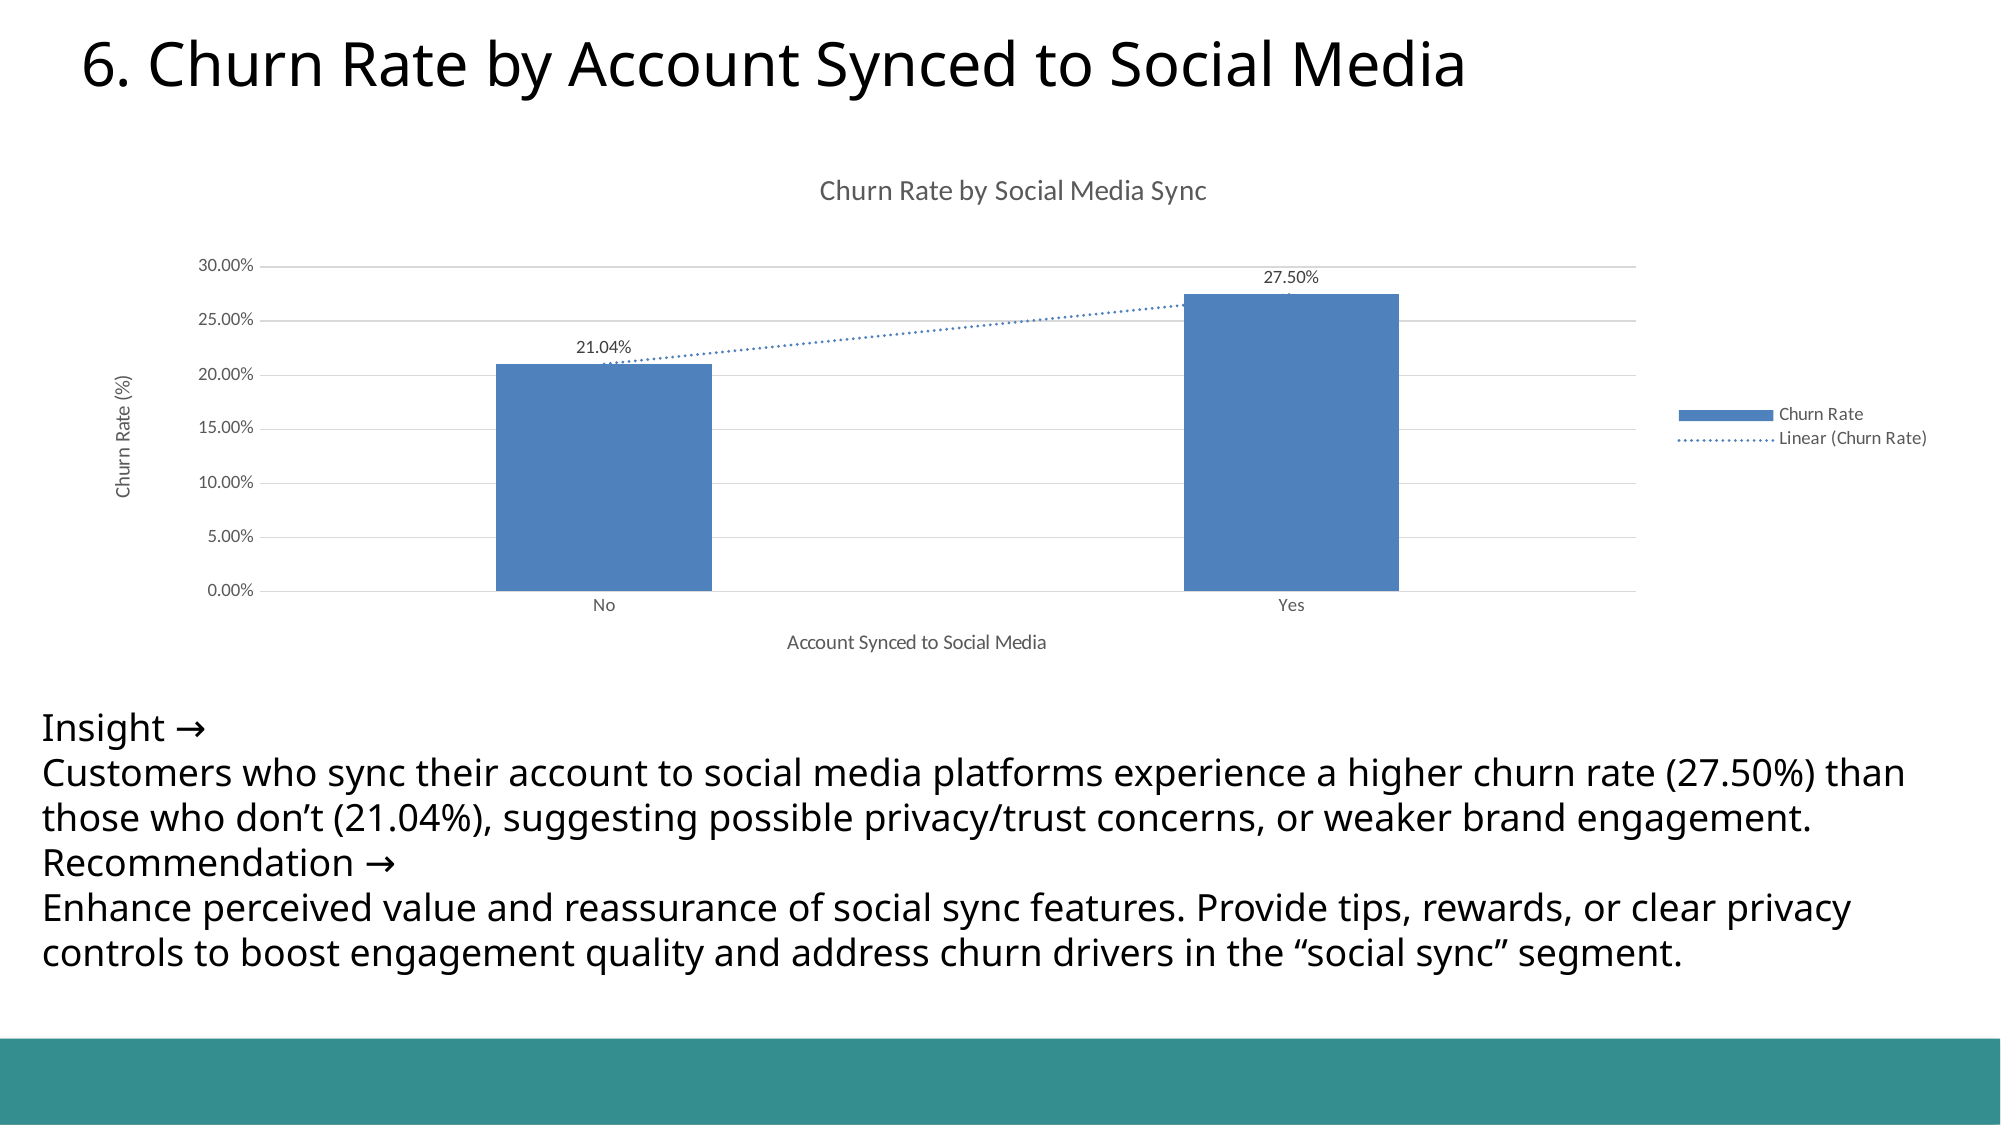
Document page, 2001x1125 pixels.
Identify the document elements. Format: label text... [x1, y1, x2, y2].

text_box Insight → Customers who sync their account to social media platforms experience a higher churn rate (27.50%) than those who don’t (21.04%), suggesting possible privacy/trust concerns, or weaker brand engagement. Recommendation → Enhance perceived value and reassurance of social sync features. Provide tips, rewards, or clear privacy controls to boost engagement quality and address churn drivers in the “social sync” segment. [27, 696, 1973, 982]
title 6. Churn Rate by Account Synced to Social Media [66, 0, 1818, 187]
chart [80, 150, 1947, 706]
